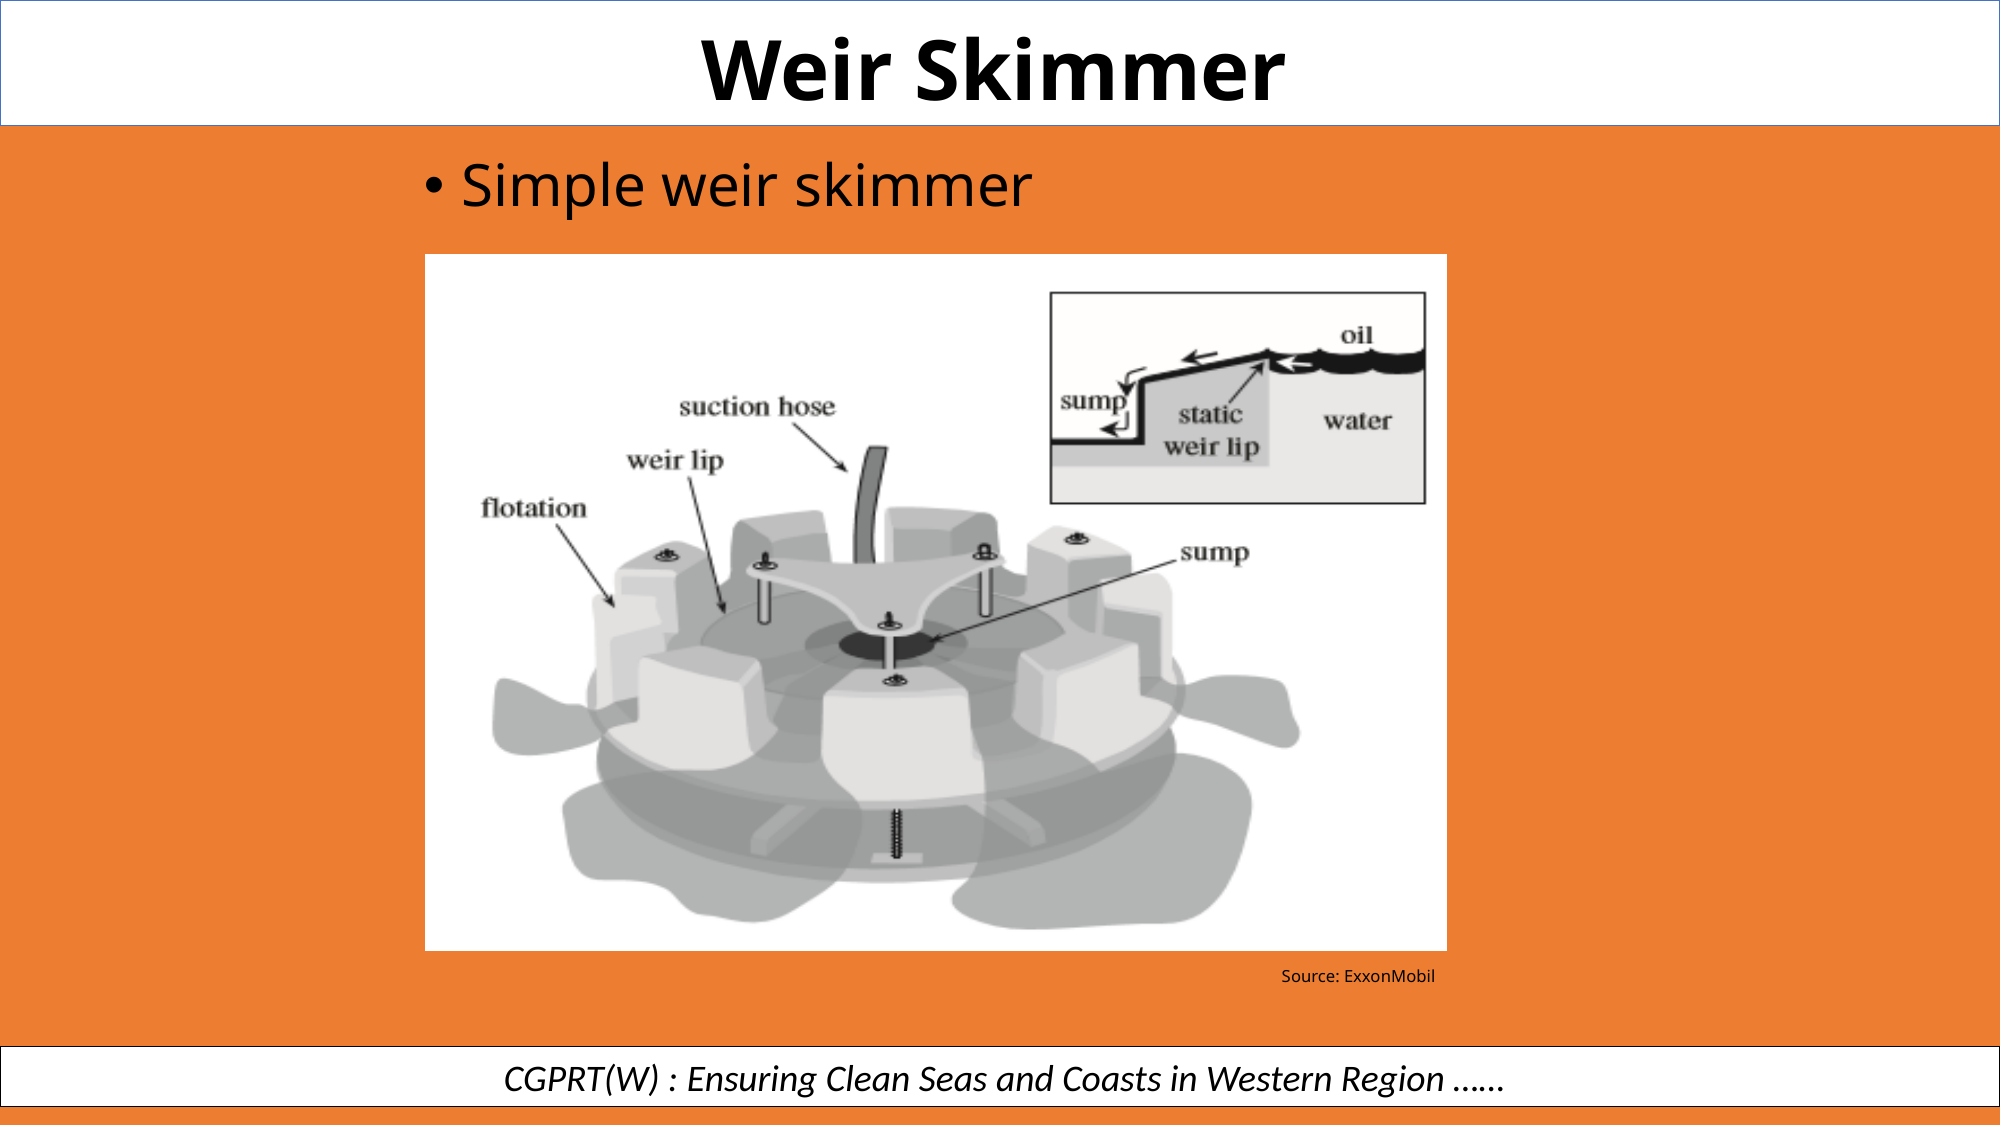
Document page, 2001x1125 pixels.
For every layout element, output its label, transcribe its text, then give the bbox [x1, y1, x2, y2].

picture [425, 254, 1447, 951]
text_box Weir Skimmer [74, 21, 1916, 114]
text_box CGPRT(W) : Ensuring Clean Seas and Coasts in Western Region …… [0, 1046, 2000, 1107]
text_box Simple weir skimmer [409, 148, 1380, 1005]
text_box [0, 0, 2000, 126]
text_box Source: ExxonMobil [1266, 958, 1451, 994]
